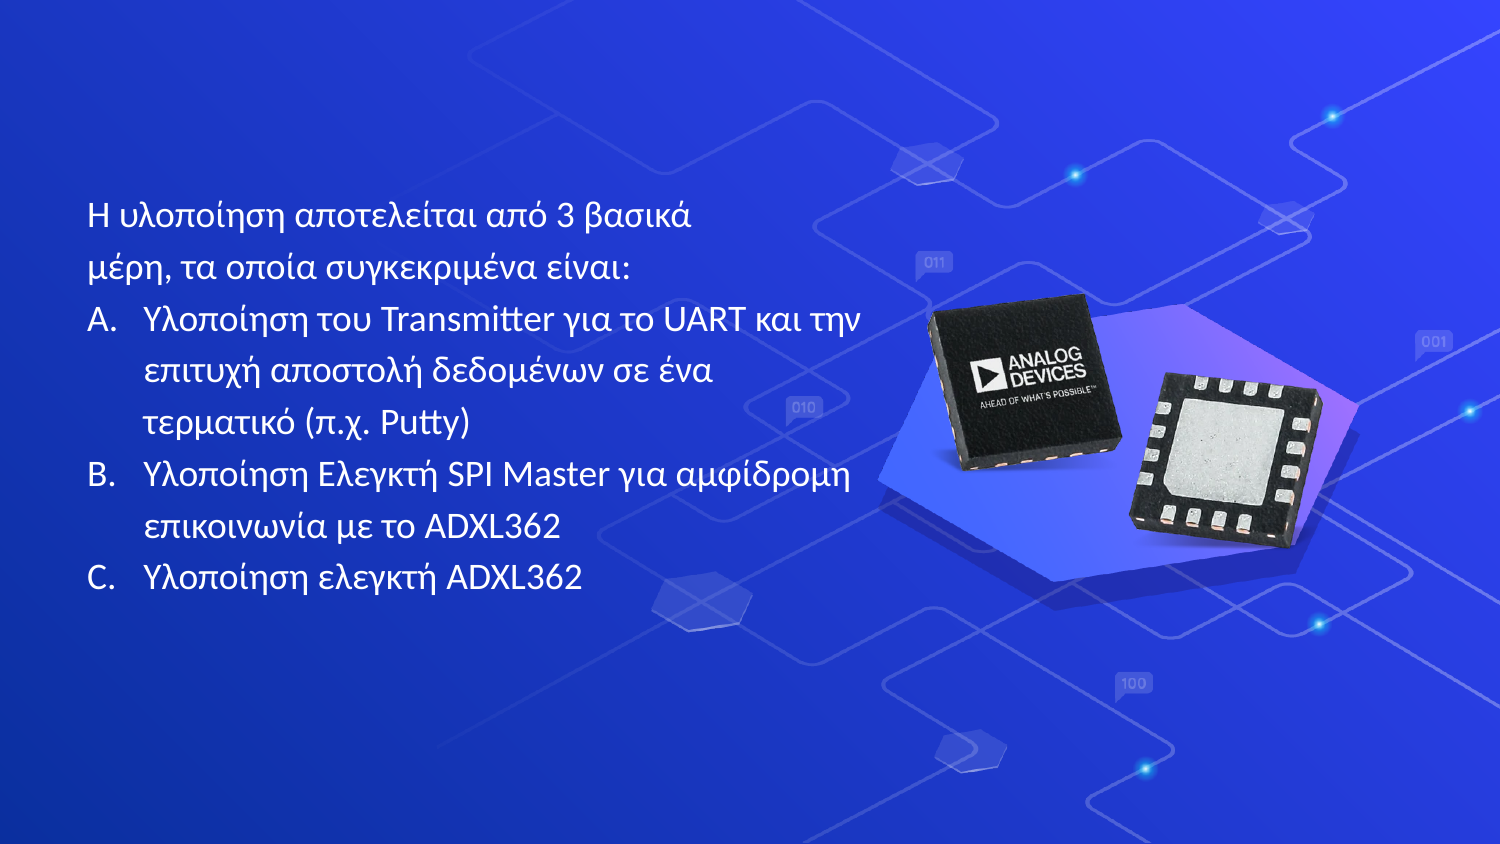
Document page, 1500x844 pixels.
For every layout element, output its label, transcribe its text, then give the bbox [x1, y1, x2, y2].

picture [0, 0, 1500, 844]
subtitle Η υλοποίηση αποτελείται από 3 βασικά μέρη, τα οποία συγκεκριμένα είναι: Υλοποίηση του Transmitter για το UART και την επιτυχή αποστολή δεδομένων σε ένα τερματικό (π.χ. Putty) Υλοποίηση Ελεγκτή SPI Master για αμφίδρομη επικοινωνία με το ADXL362 Υλοποίηση ελεγκτή ADXL362 [68, 183, 871, 661]
